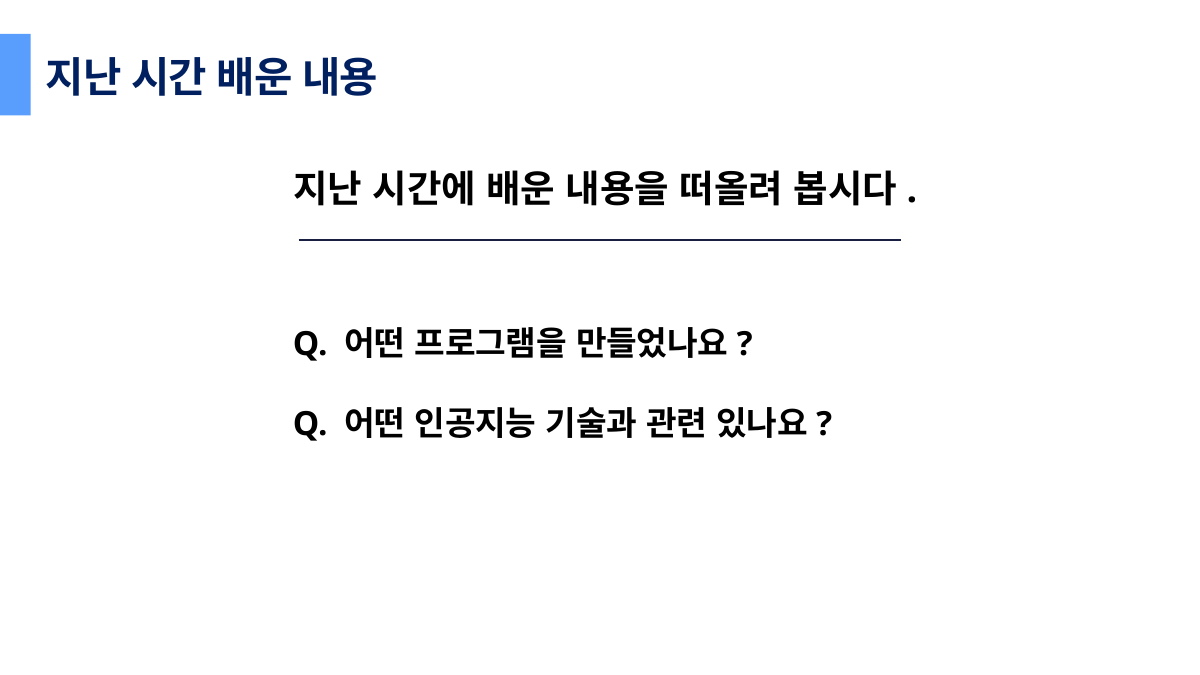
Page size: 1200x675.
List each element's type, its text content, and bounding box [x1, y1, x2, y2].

text_box 지난 시간 배운 내용 [32, 43, 712, 109]
text_box [0, 33, 32, 116]
text_box Q. 어떤 프로그램을 만들었나요? Q. 어떤 인공지능 기술과 관련 있나요? [278, 314, 1150, 450]
text_box 지난 시간에 배운 내용을 떠올려 봅시다. [278, 157, 922, 218]
